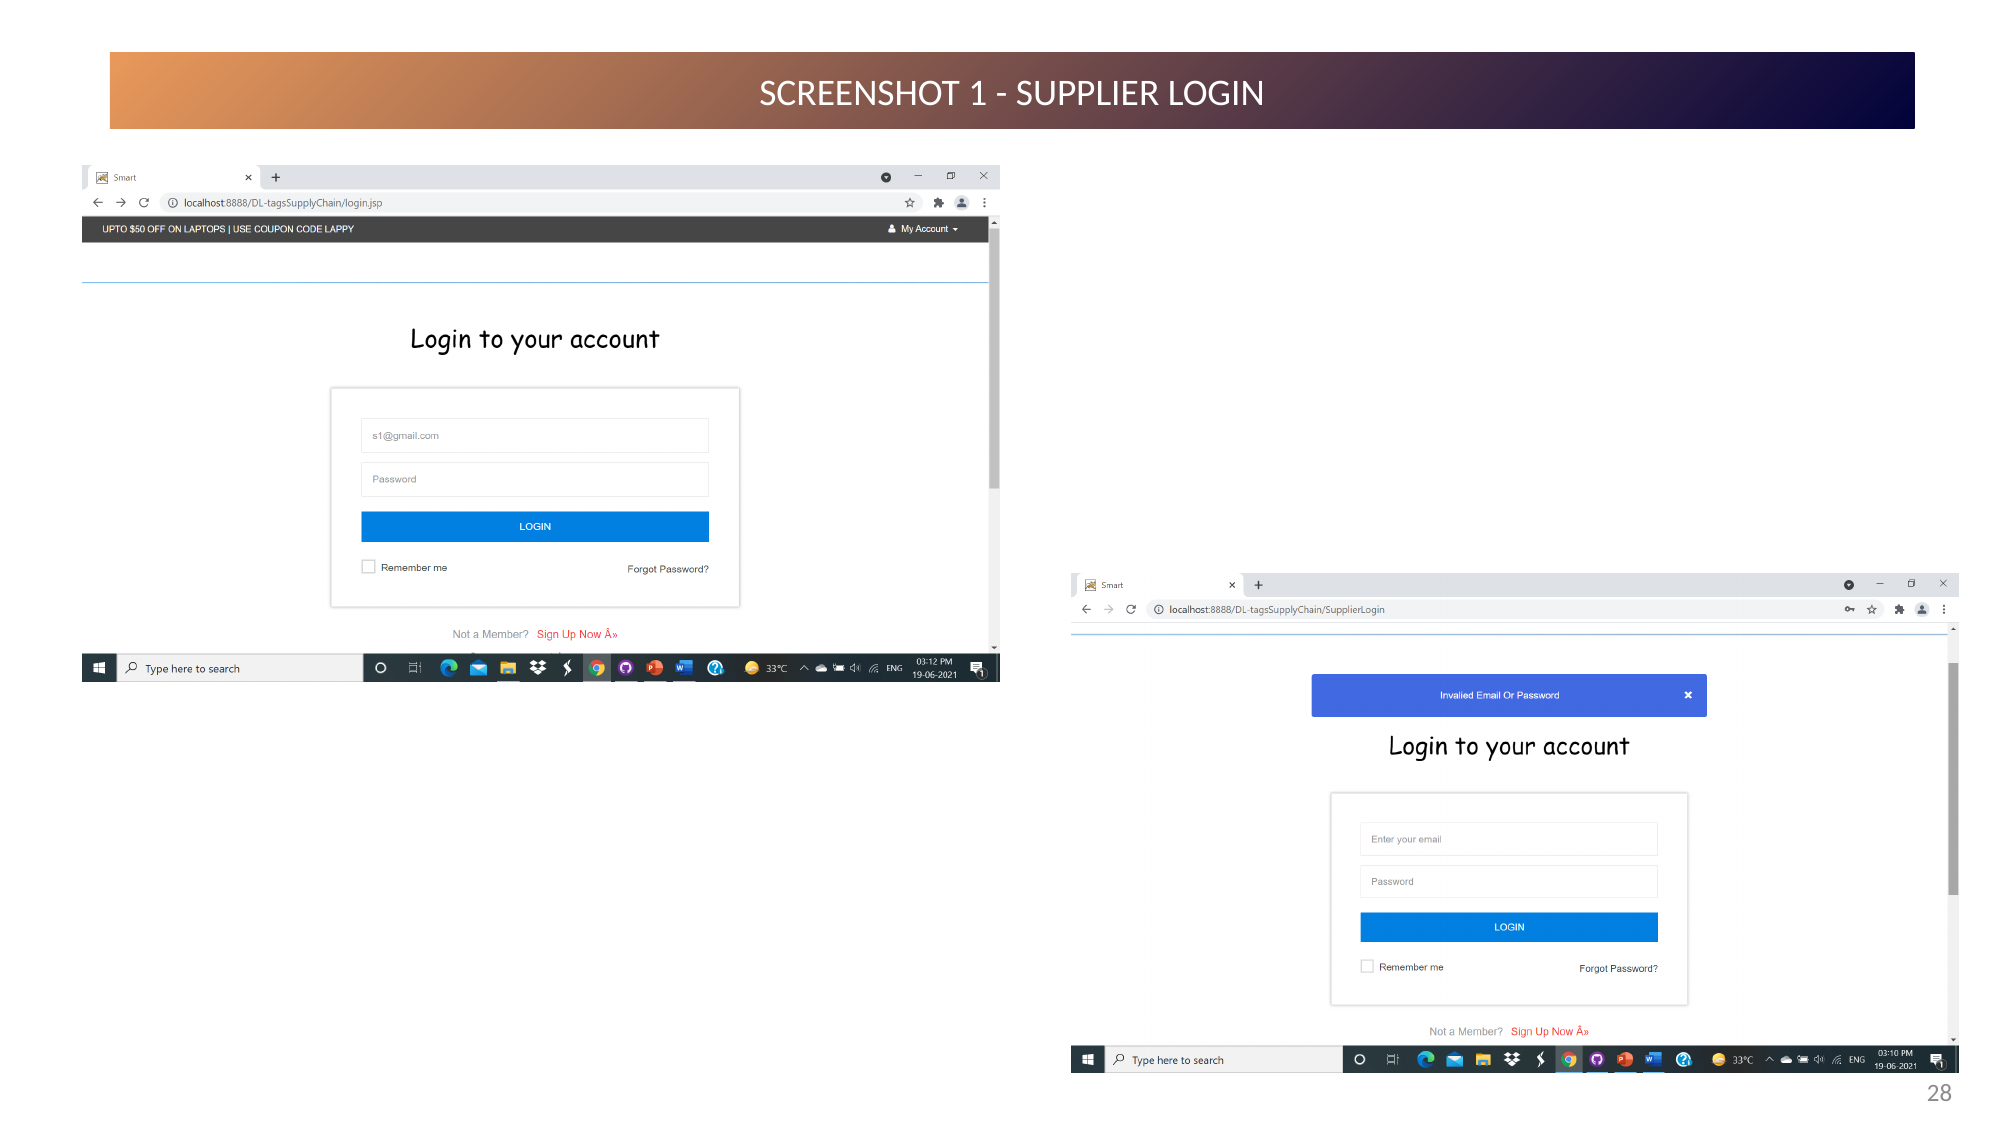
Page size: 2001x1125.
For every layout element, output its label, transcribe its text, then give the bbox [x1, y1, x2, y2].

slide_number 28 [1894, 1061, 1968, 1121]
picture [82, 165, 1001, 682]
picture [1071, 573, 1959, 1073]
text_box SCREENSHOT 1 - SUPPLIER LOGIN [109, 52, 1916, 129]
